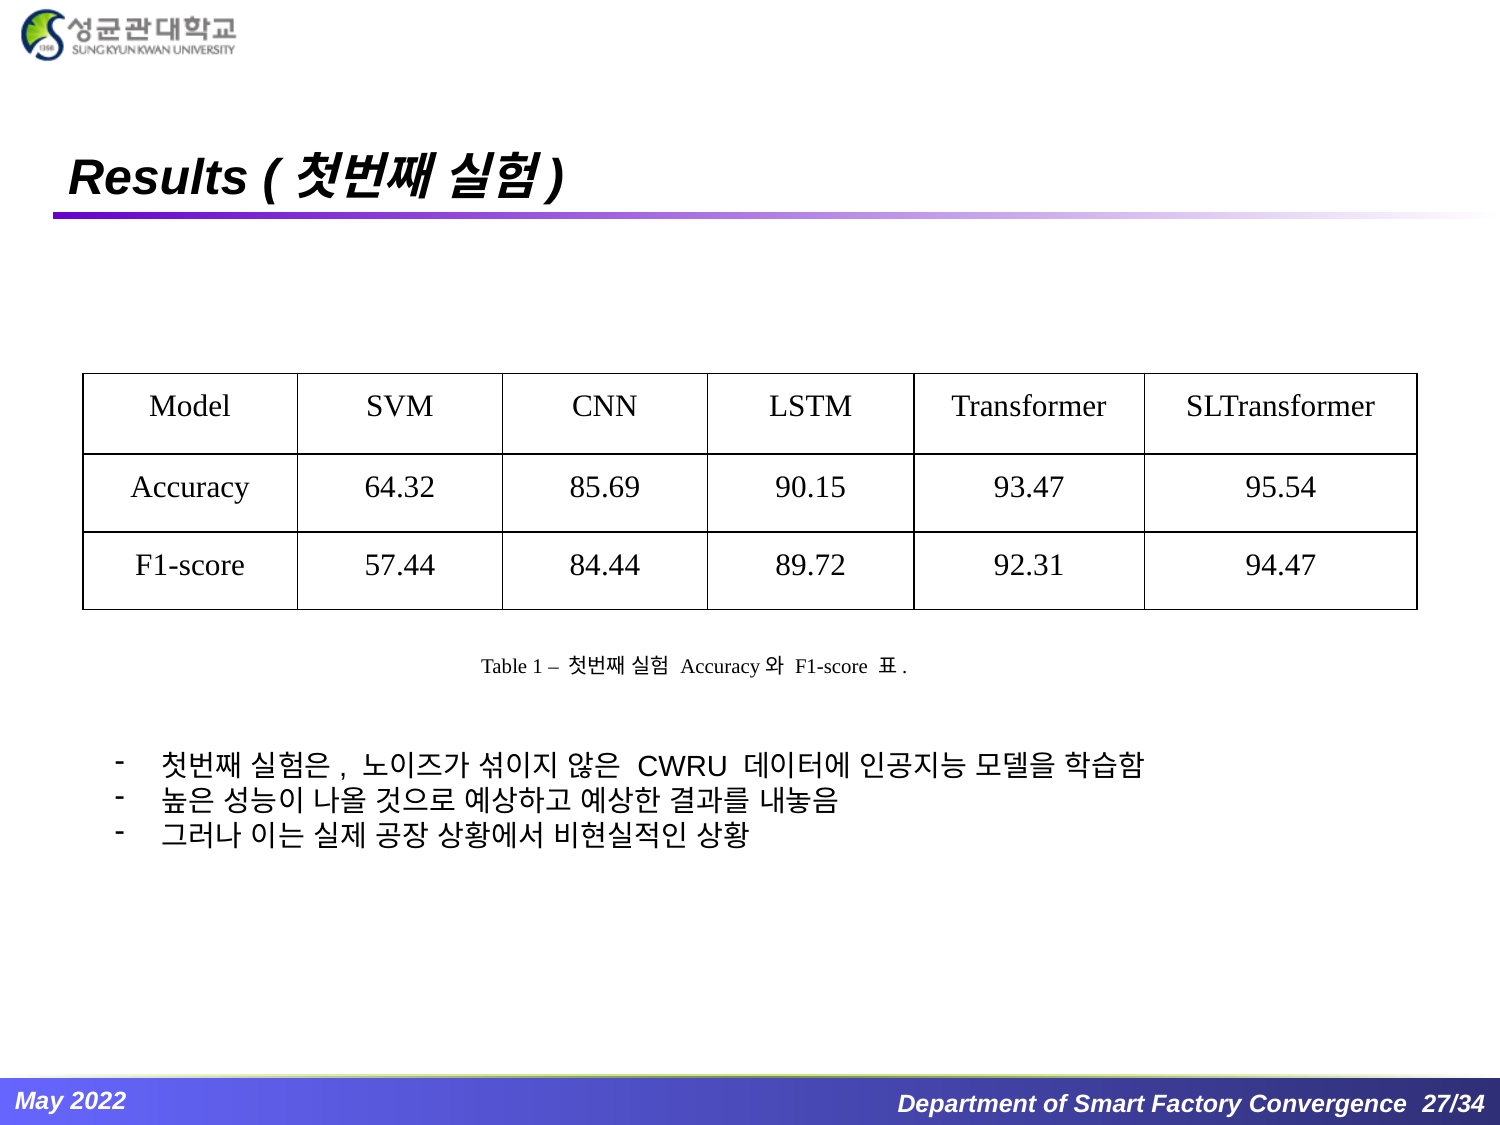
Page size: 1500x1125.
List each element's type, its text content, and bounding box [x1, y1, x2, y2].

table_cell 94.47 [1145, 533, 1416, 609]
table_cell 90.15 [708, 455, 913, 531]
picture [0, 0, 254, 65]
table_cell 93.47 [915, 455, 1144, 531]
table_header Model [84, 374, 297, 453]
table_cell 89.72 [708, 533, 913, 609]
table_header CNN [503, 374, 707, 453]
table_cell 57.44 [298, 533, 502, 609]
text_box Table 1 – 첫번째 실험 Accuracy와 F1-score 표. [466, 645, 981, 685]
table_cell Accuracy [84, 455, 297, 531]
text_box 첫번째 실험은, 노이즈가 섞이지 않은 CWRU 데이터에 인공지능 모델을 학습함 높은 성능이 나올 것으로 예상하고 예상한 결과를 내놓음 그러나 이는 실제 공장 상황에서 비현실적인 상황 [100, 739, 1306, 860]
table_cell 85.69 [503, 455, 707, 531]
table_cell F1-score [84, 533, 297, 609]
table_cell 95.54 [1145, 455, 1416, 531]
table_cell 84.44 [503, 533, 707, 609]
title Results (첫번째 실험) [53, 19, 1447, 212]
table_header SVM [298, 374, 502, 453]
table_header Transformer [915, 374, 1144, 453]
table_header SLTransformer [1145, 374, 1416, 453]
table_cell 64.32 [298, 455, 502, 531]
table_cell 92.31 [915, 533, 1144, 609]
table_header LSTM [708, 374, 913, 453]
